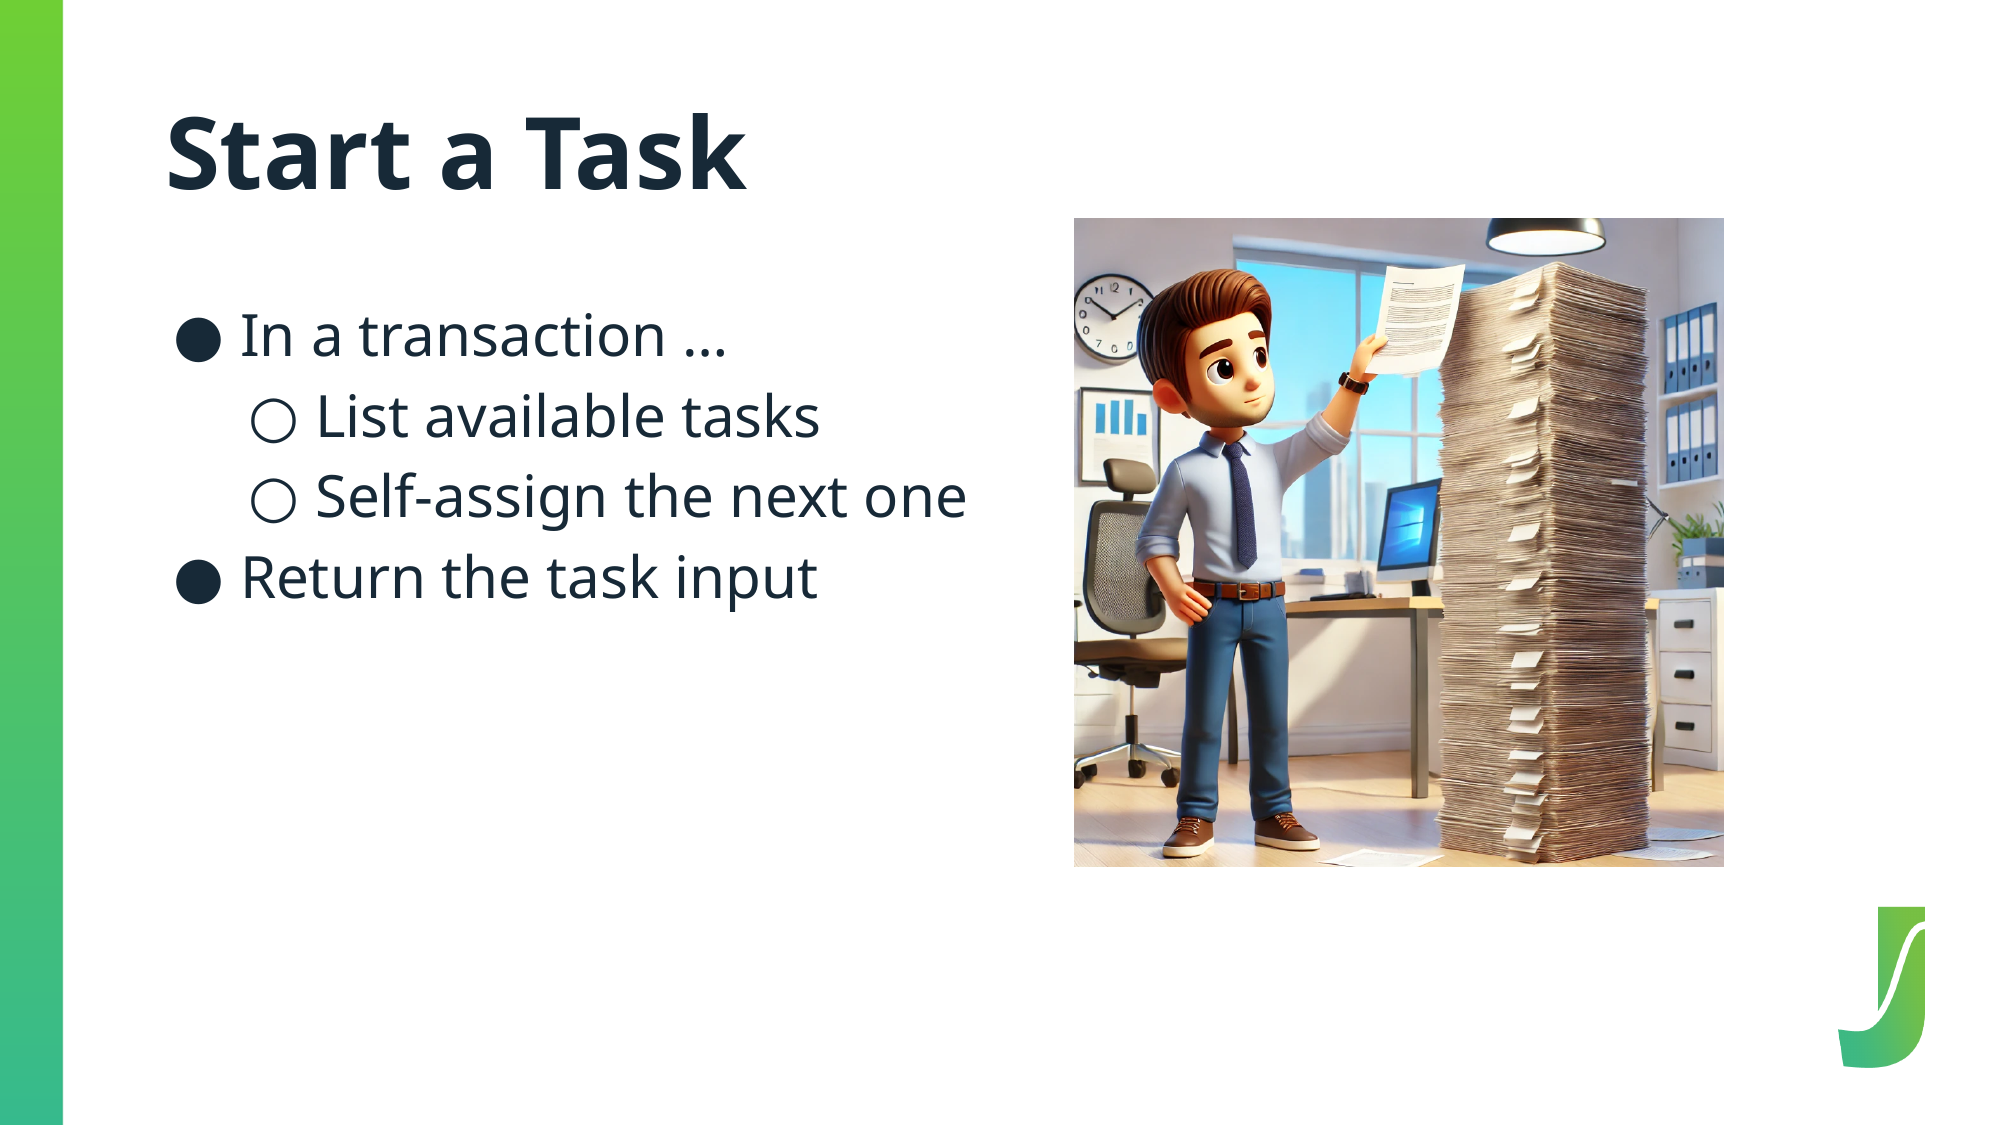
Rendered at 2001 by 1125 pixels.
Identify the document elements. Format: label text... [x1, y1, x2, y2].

text_box In a transaction … List available tasks Self-assign the next one Return the task input [149, 273, 1069, 671]
text_box Start a Task [149, 82, 2000, 218]
picture [0, 0, 2001, 1125]
